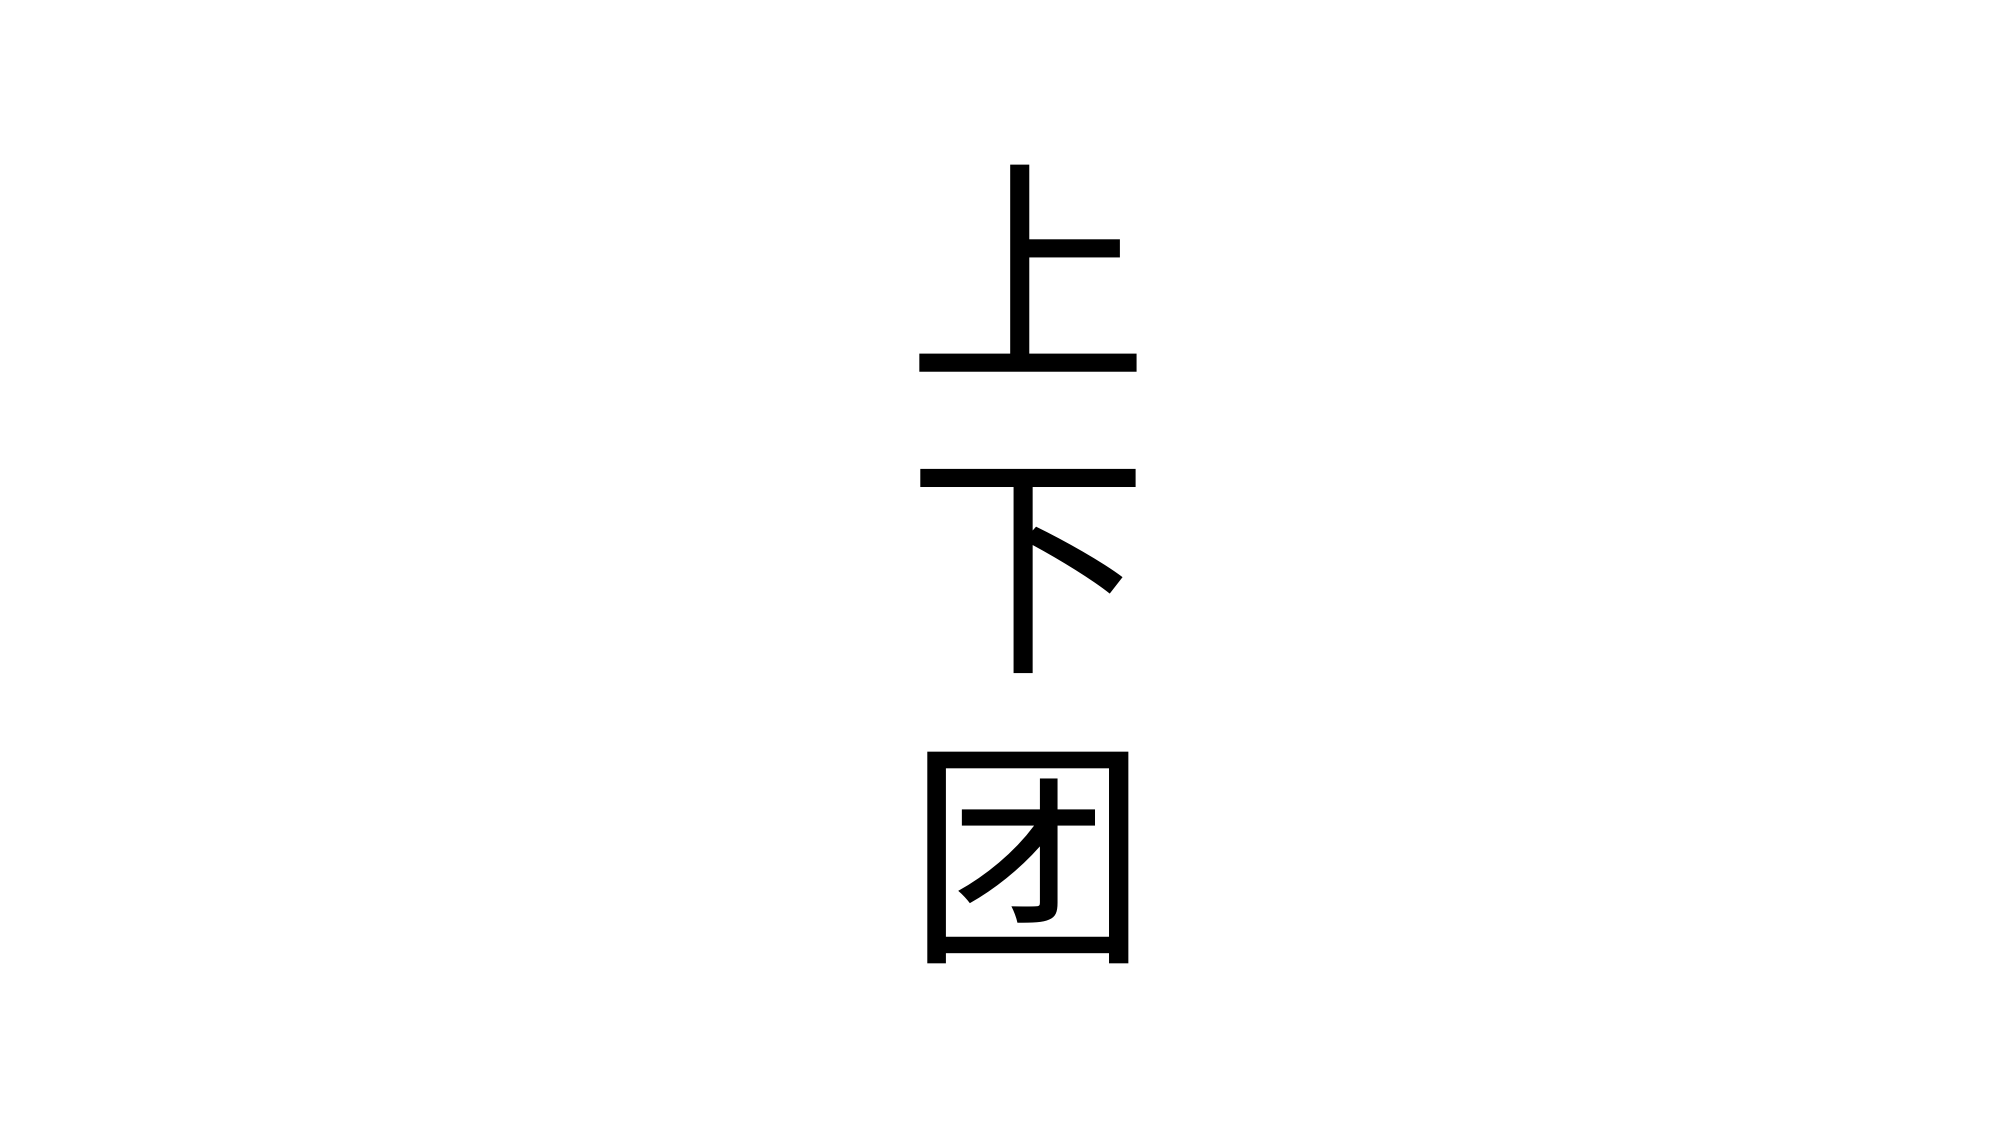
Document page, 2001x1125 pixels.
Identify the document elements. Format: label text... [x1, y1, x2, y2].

text_box 上下团 [892, 115, 1108, 1001]
